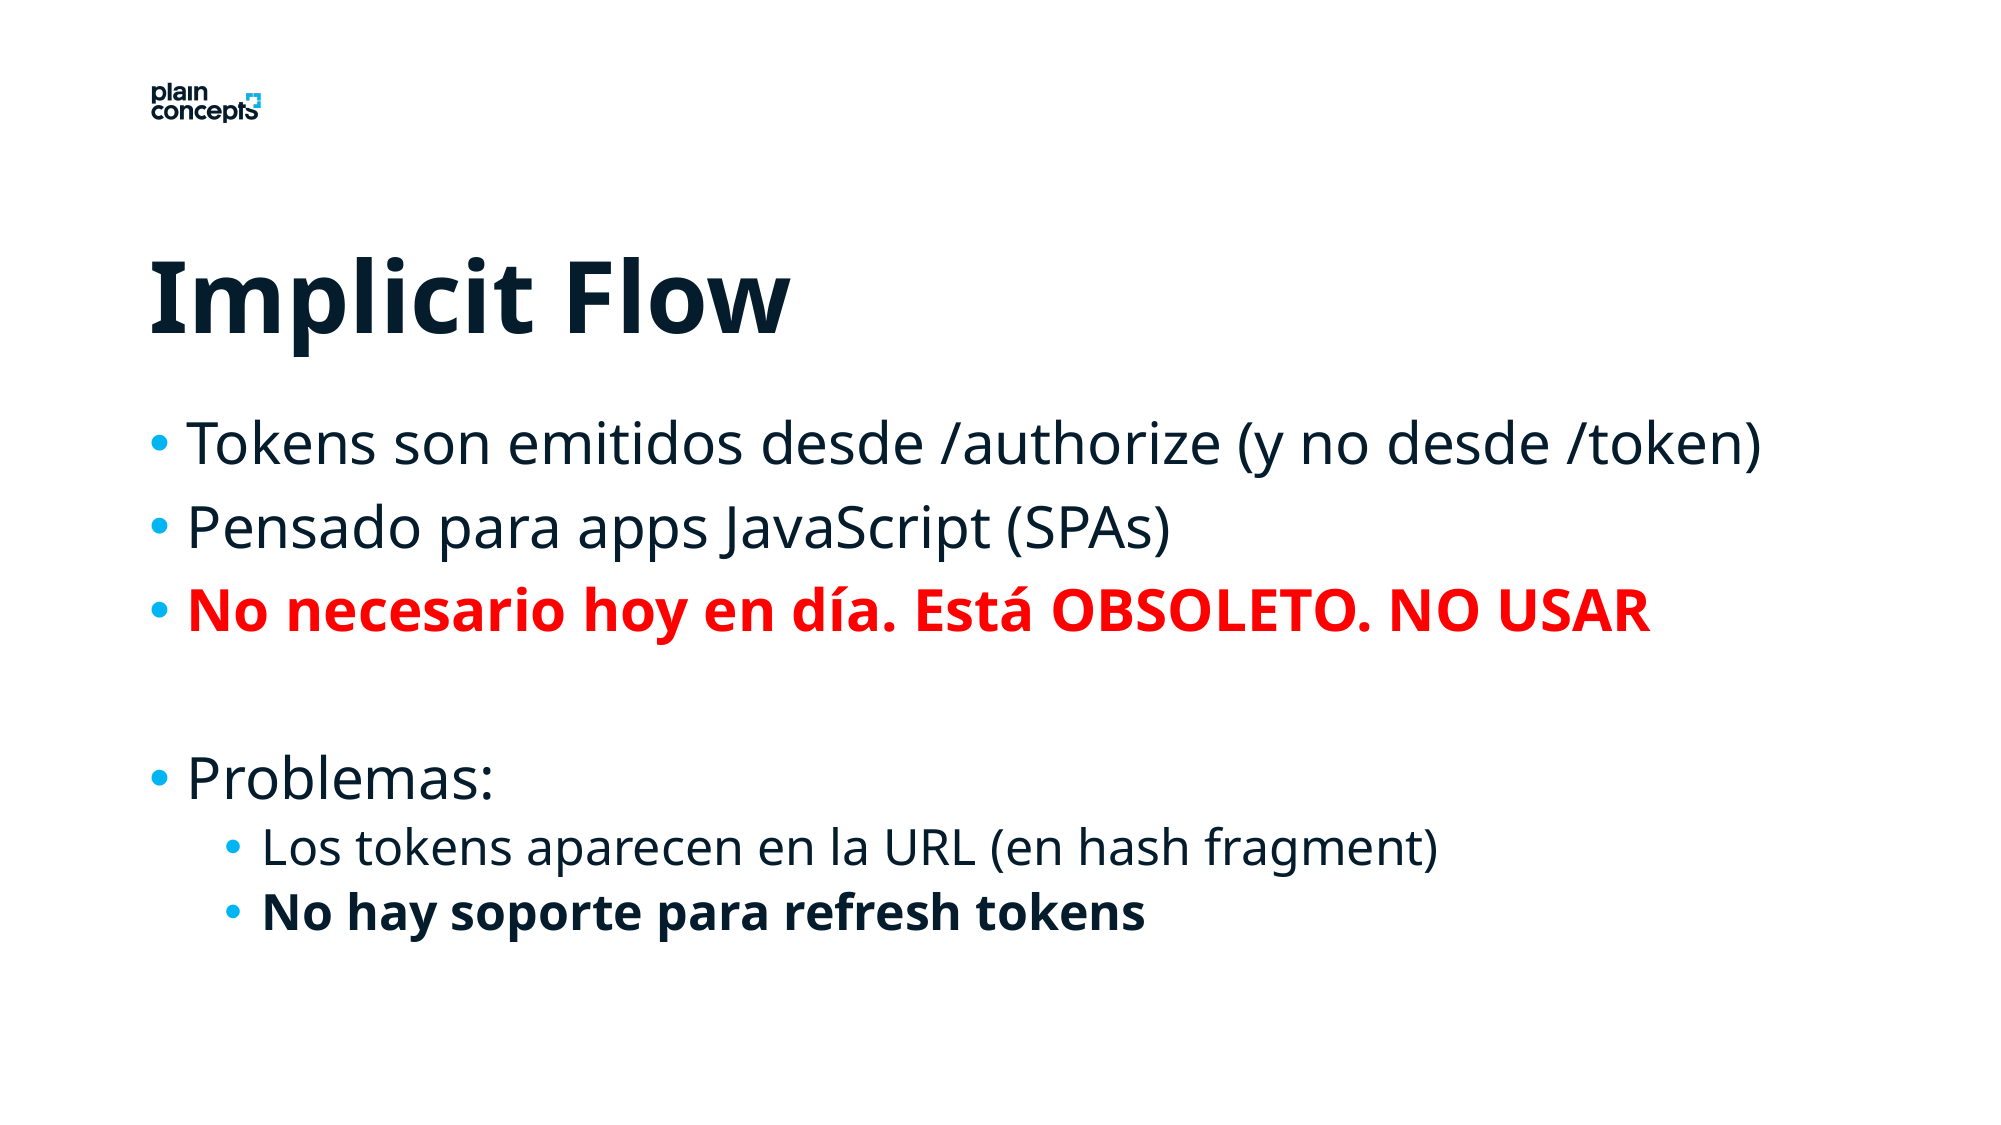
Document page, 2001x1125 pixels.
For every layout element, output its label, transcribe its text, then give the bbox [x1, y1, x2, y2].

picture [124, 58, 288, 147]
list Implicit Flow [149, 247, 1426, 354]
list Tokens son emitidos desde /authorize (y no desde /token) Pensado para apps JavaScript (SPAs) No necesario hoy en día. Está OBSOLETO. NO USAR Problemas: Los tokens aparecen en la URL (en hash fragment) No hay soporte para refresh tokens [149, 414, 1936, 1041]
